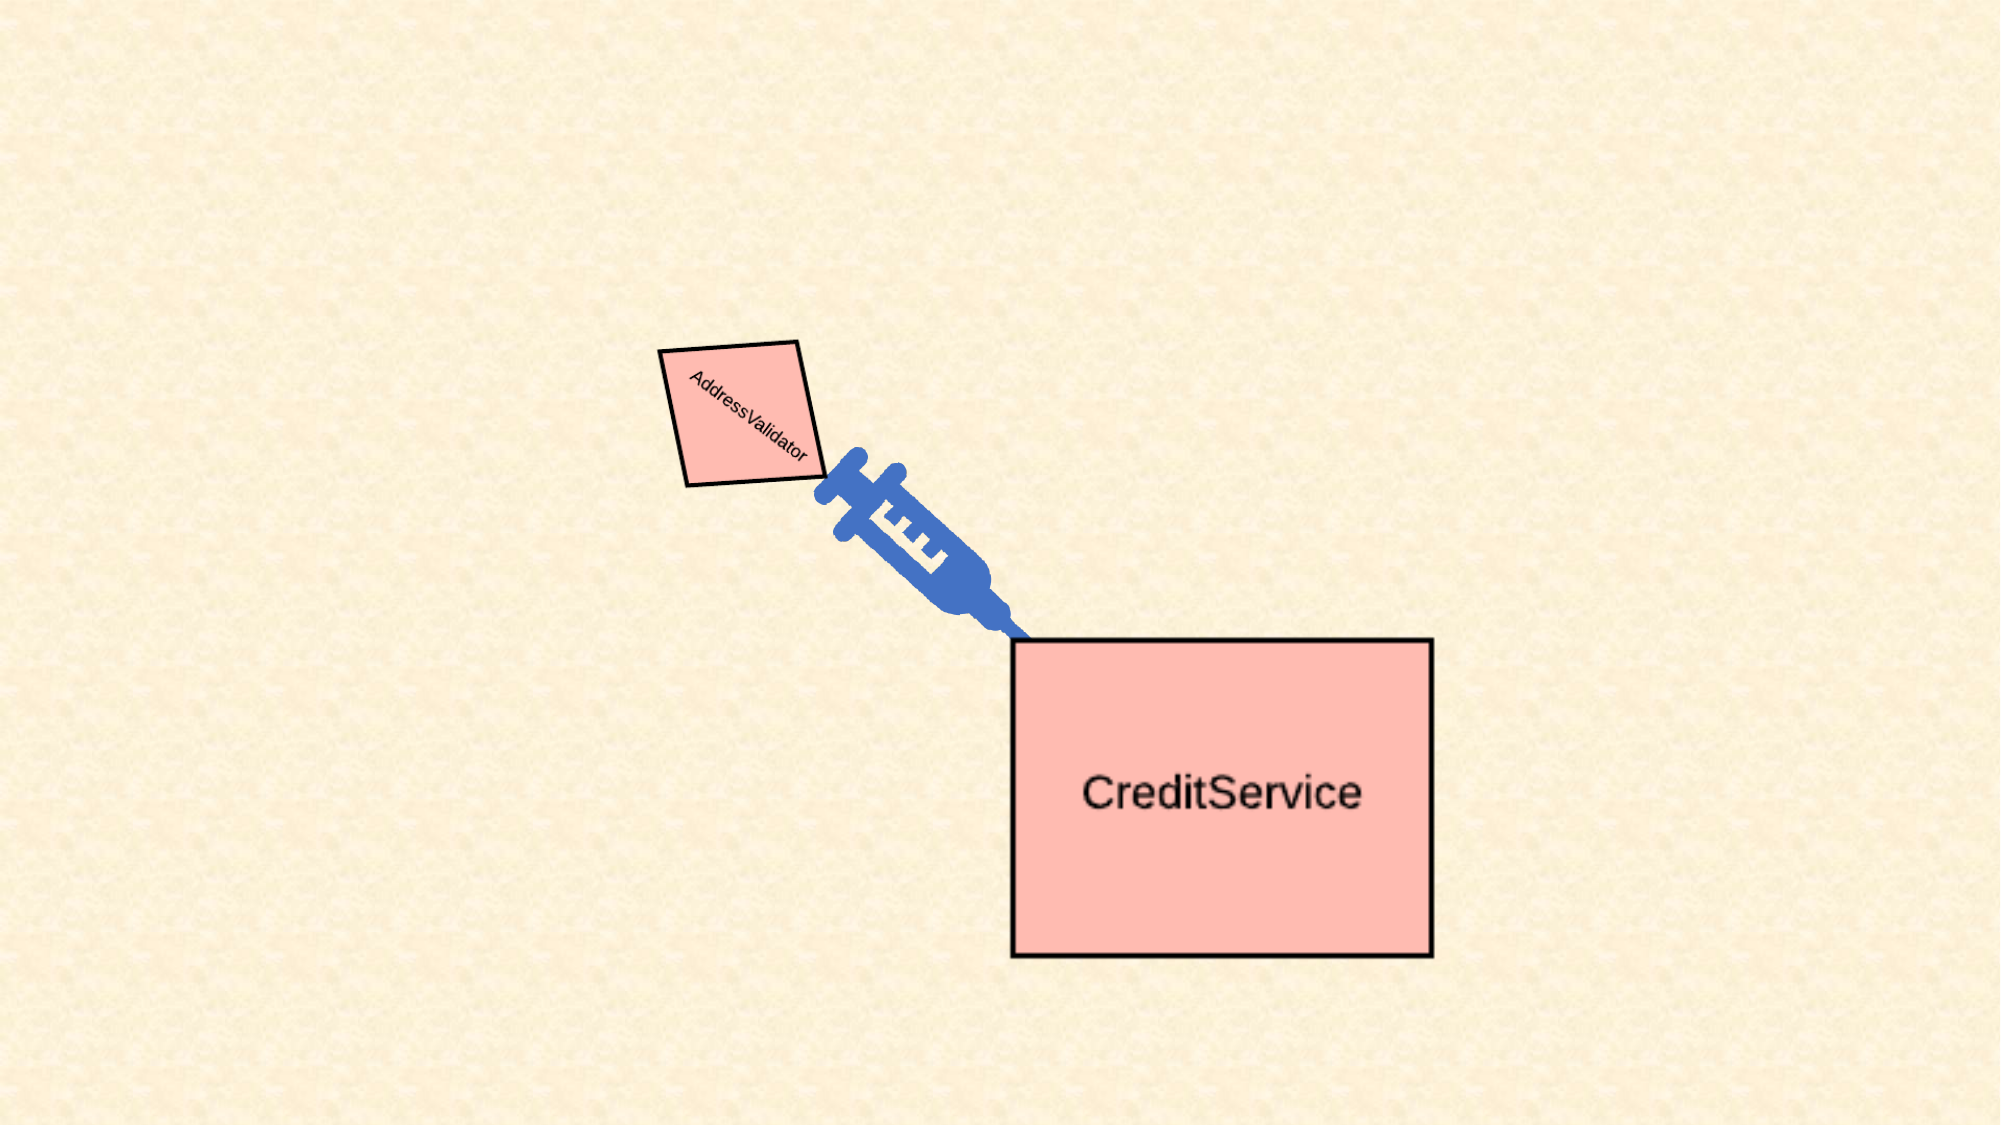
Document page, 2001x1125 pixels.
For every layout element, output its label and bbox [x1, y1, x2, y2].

list [883, 536, 1550, 1067]
picture [0, 0, 2001, 1125]
